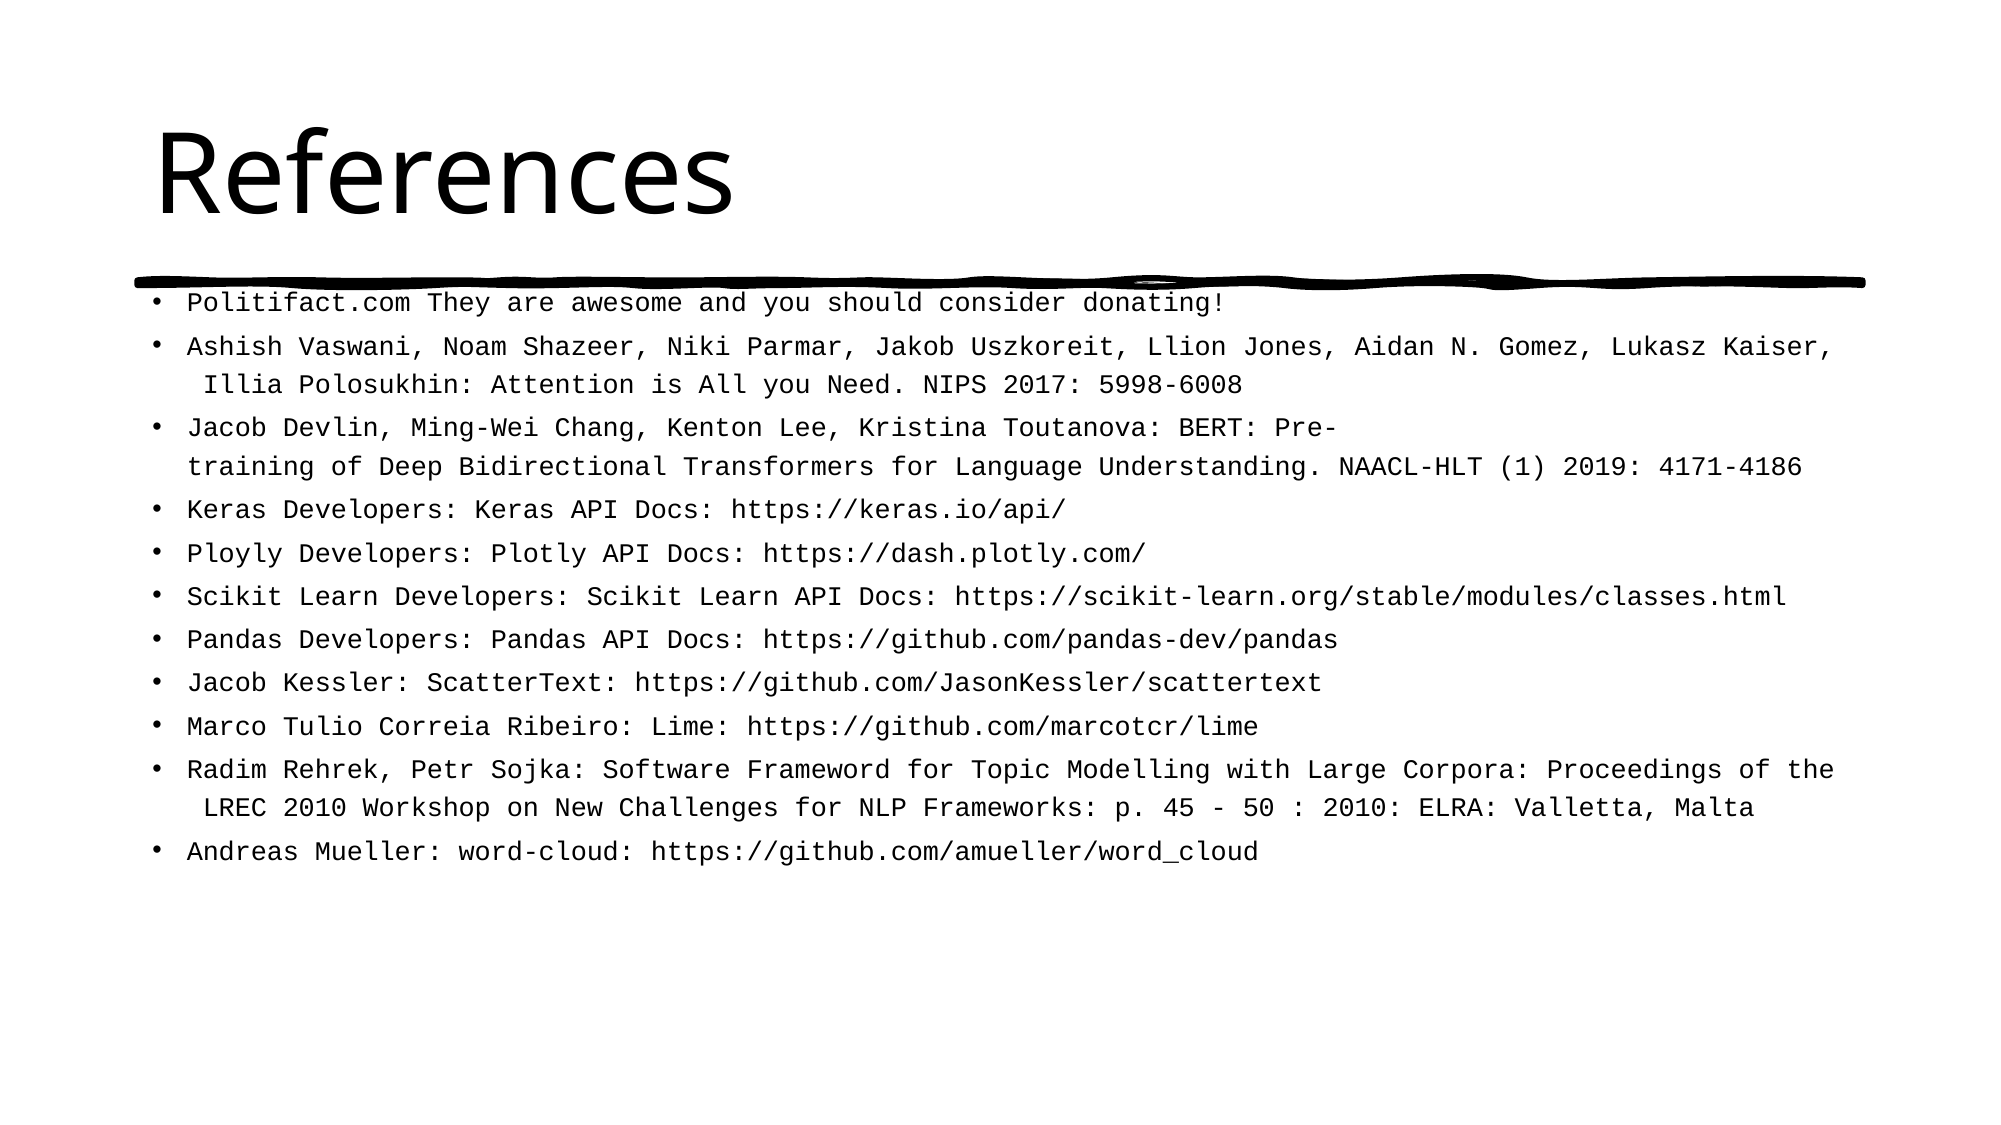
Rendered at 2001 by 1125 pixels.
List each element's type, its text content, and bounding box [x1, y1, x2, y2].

title References [137, 59, 1863, 250]
list Politifact.com They are awesome and you should consider donating! Ashish Vaswani, Noam Shazeer, Niki Parmar, Jakob Uszkoreit, Llion Jones, Aidan N. Gomez, Lukasz Kaiser, Illia Polosukhin: Attention is All you Need. NIPS 2017: 5998-6008 Jacob Devlin, Ming-Wei Chang, Kenton Lee, Kristina Toutanova: BERT: Pre-training of Deep Bidirectional Transformers for Language Understanding. NAACL-HLT (1) 2019: 4171-4186 Keras Developers: Keras API Docs: https://keras.io/api/ Ployly Developers: Plotly API Docs: https://dash.plotly.com/ Scikit Learn Developers: Scikit Learn API Docs: https://scikit-learn.org/stable/modules/classes.html Pandas Developers: Pandas API Docs: https://github.com/pandas-dev/pandas Jacob Kessler: ScatterText: https://github.com/JasonKessler/scattertext Marco Tulio Correia Ribeiro: Lime: https://github.com/marcotcr/lime Radim Rehrek, Petr Sojka: Software Frameword for Topic Modelling with Large Corpora: Proceedings of the LREC 2010 Workshop on New Challenges for NLP Frameworks: p. 45 - 50 : 2010: ELRA: Valletta, Malta Andreas Mueller: word-cloud: https://github.com/amueller/word_cloud [137, 250, 1863, 948]
